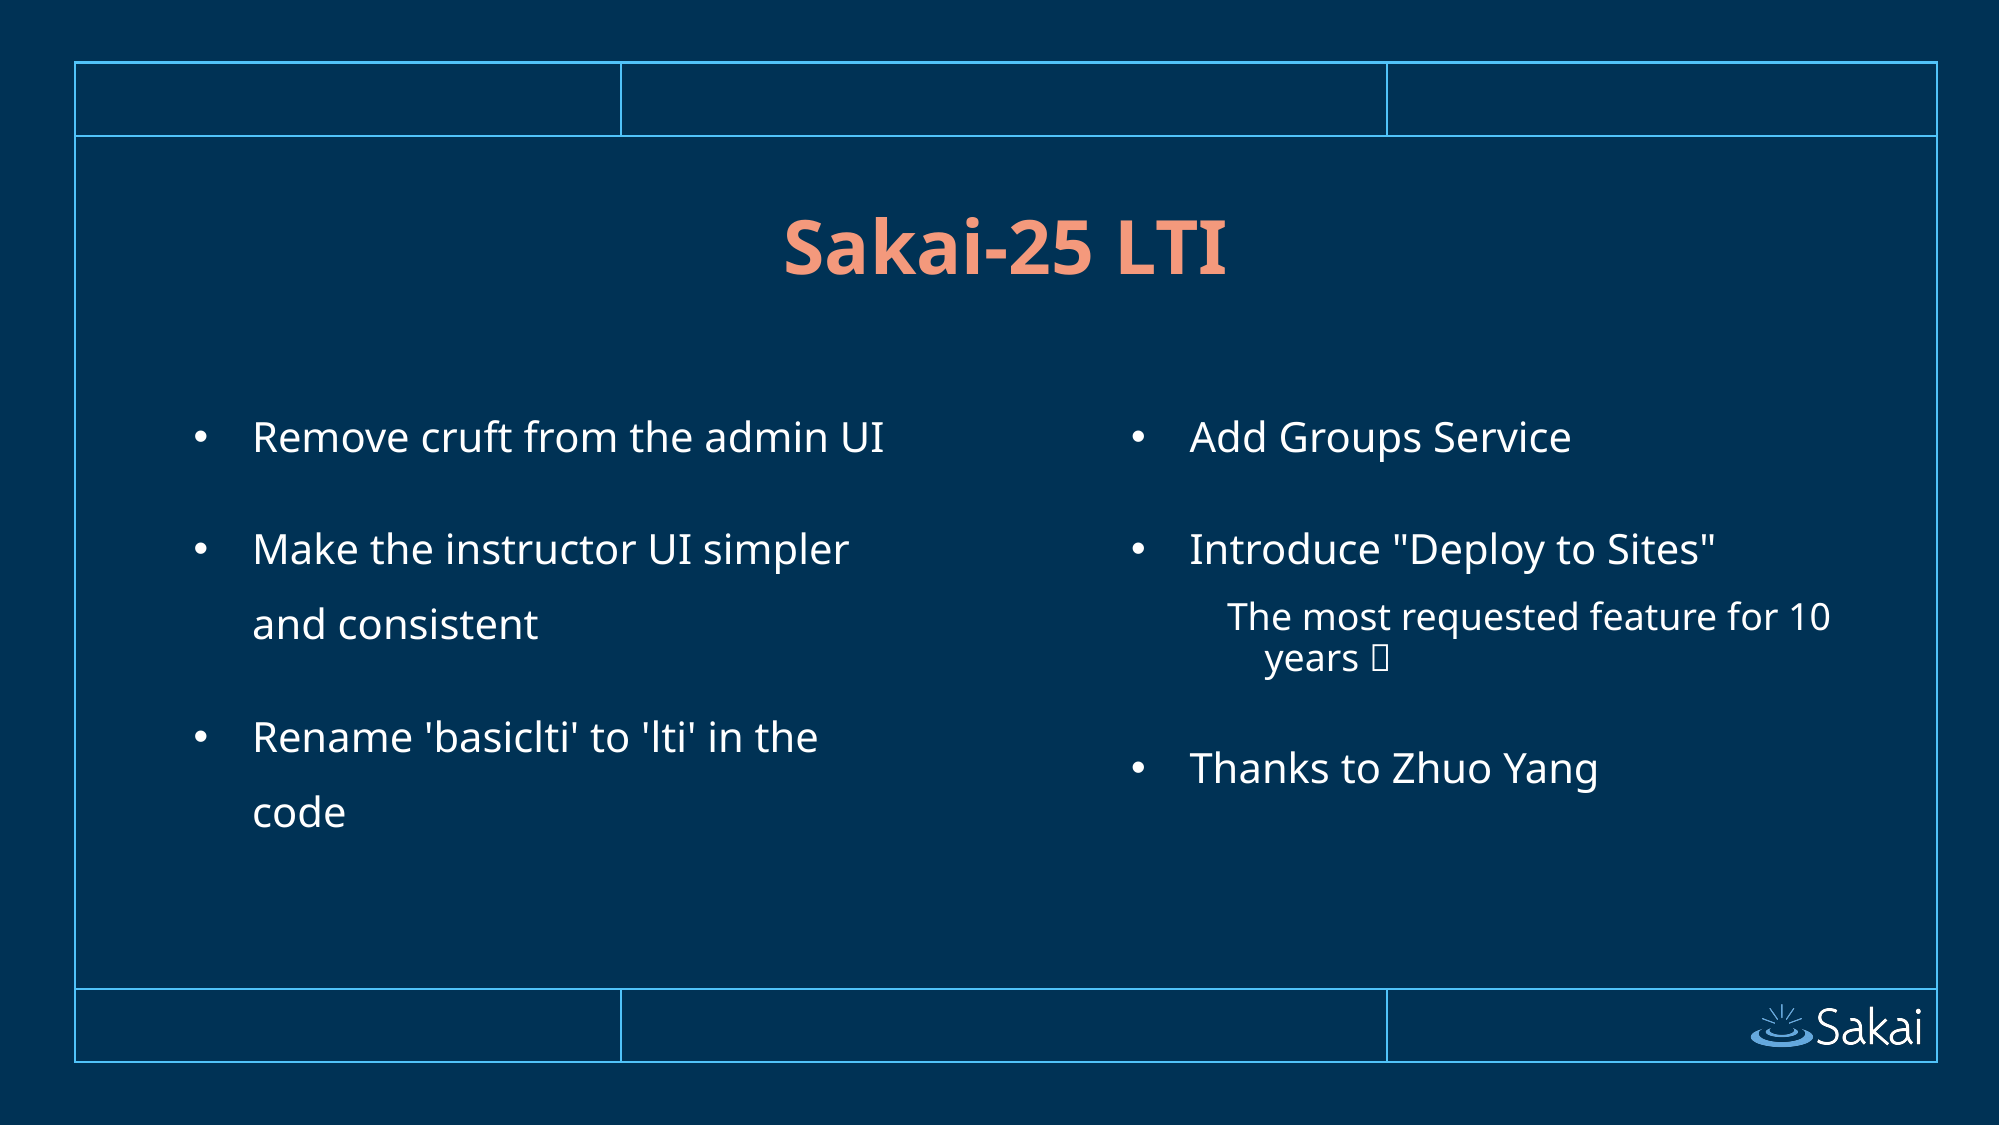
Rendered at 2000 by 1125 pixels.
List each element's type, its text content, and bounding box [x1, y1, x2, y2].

title Sakai-25 LTI [74, 136, 1938, 365]
list Add Groups Service Introduce "Deploy to Sites" The most requested feature for 10 years  Thanks to Zhuo Yang [1099, 378, 1862, 870]
picture [1748, 1000, 1923, 1052]
list Remove cruft from the admin UI Make the instructor UI simpler and consistent Rename 'basiclti' to 'lti' in the code [161, 378, 924, 938]
